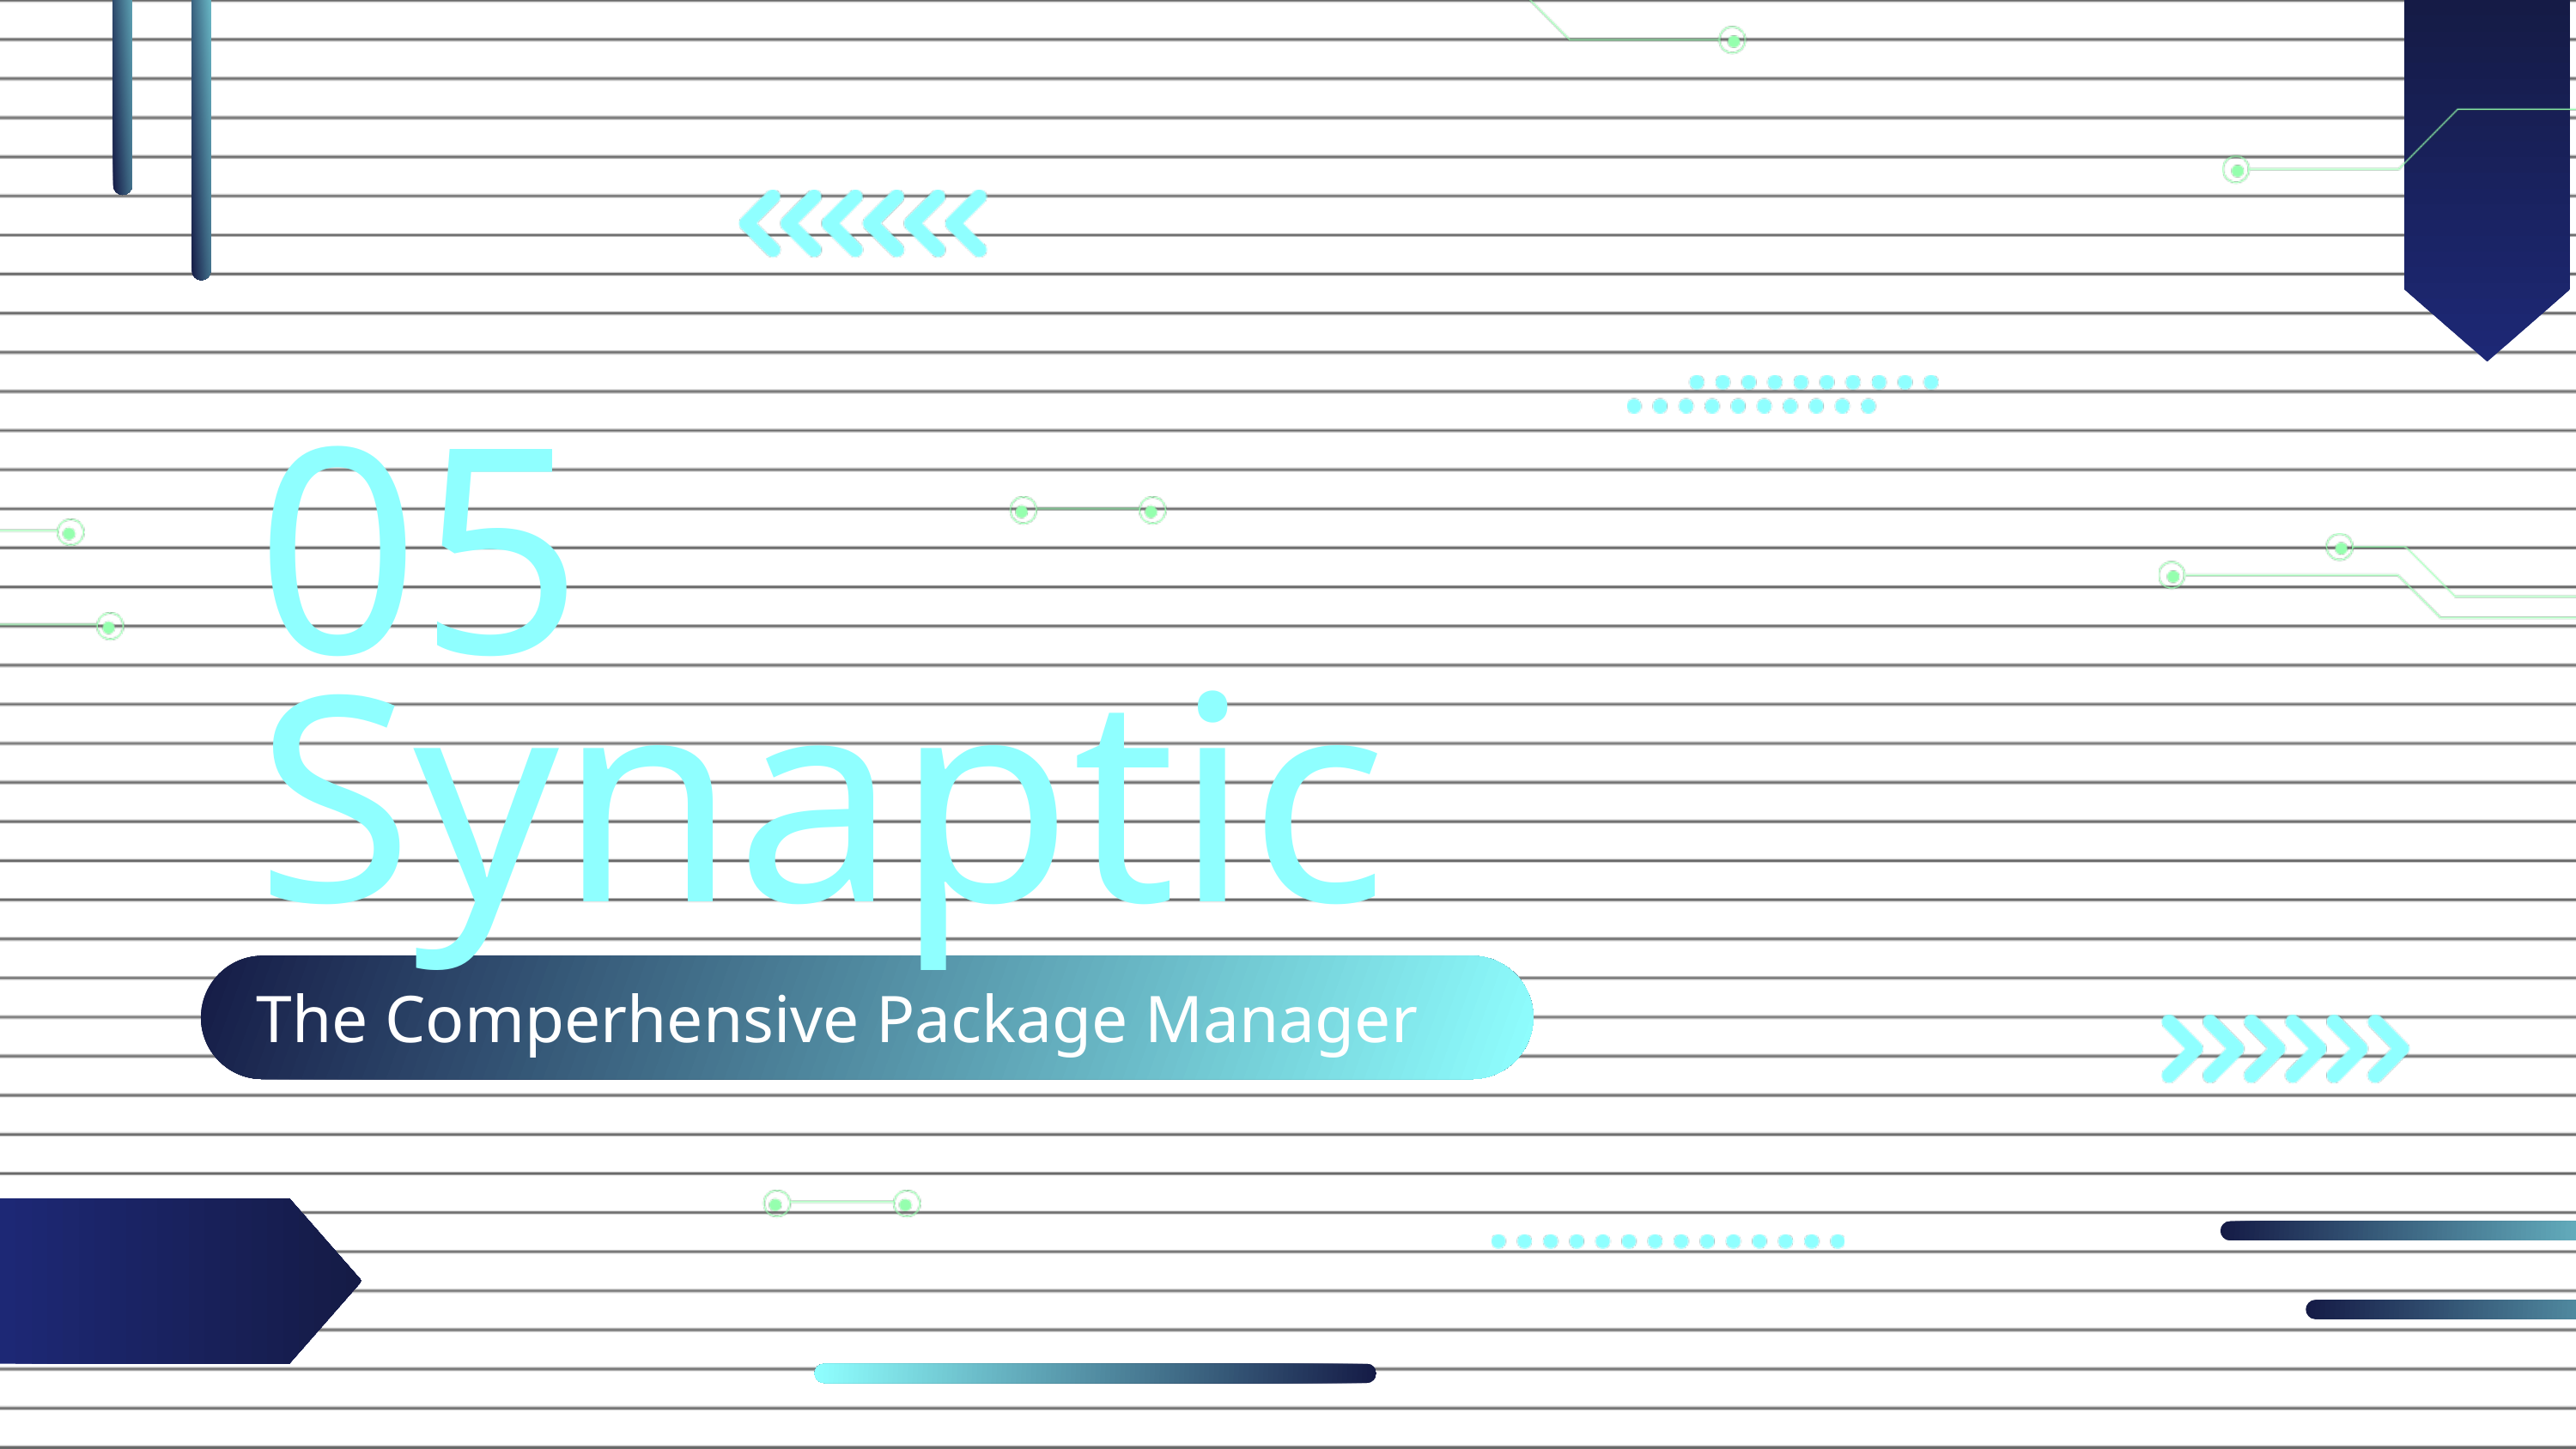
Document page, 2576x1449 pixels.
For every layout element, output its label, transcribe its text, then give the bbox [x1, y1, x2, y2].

text_box [760, 1189, 922, 1223]
text_box [1006, 496, 1168, 530]
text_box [2220, 1221, 2576, 1241]
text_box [200, 955, 1534, 1080]
text_box 05 [256, 367, 831, 712]
text_box [0, 611, 125, 646]
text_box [0, 0, 483, 9]
text_box [0, 518, 86, 551]
text_box [2222, 95, 2400, 187]
text_box [1627, 375, 1940, 414]
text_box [2306, 1300, 2576, 1319]
text_box [1492, 1234, 1845, 1249]
text_box [1315, 0, 1751, 58]
text_box [738, 190, 987, 258]
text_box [814, 1363, 1377, 1384]
text_box Synaptic [256, 615, 2362, 960]
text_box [2404, 0, 2571, 362]
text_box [98, 1100, 264, 1449]
text_box [0, 0, 2576, 1449]
text_box [2161, 1015, 2410, 1084]
text_box [2158, 533, 2576, 622]
